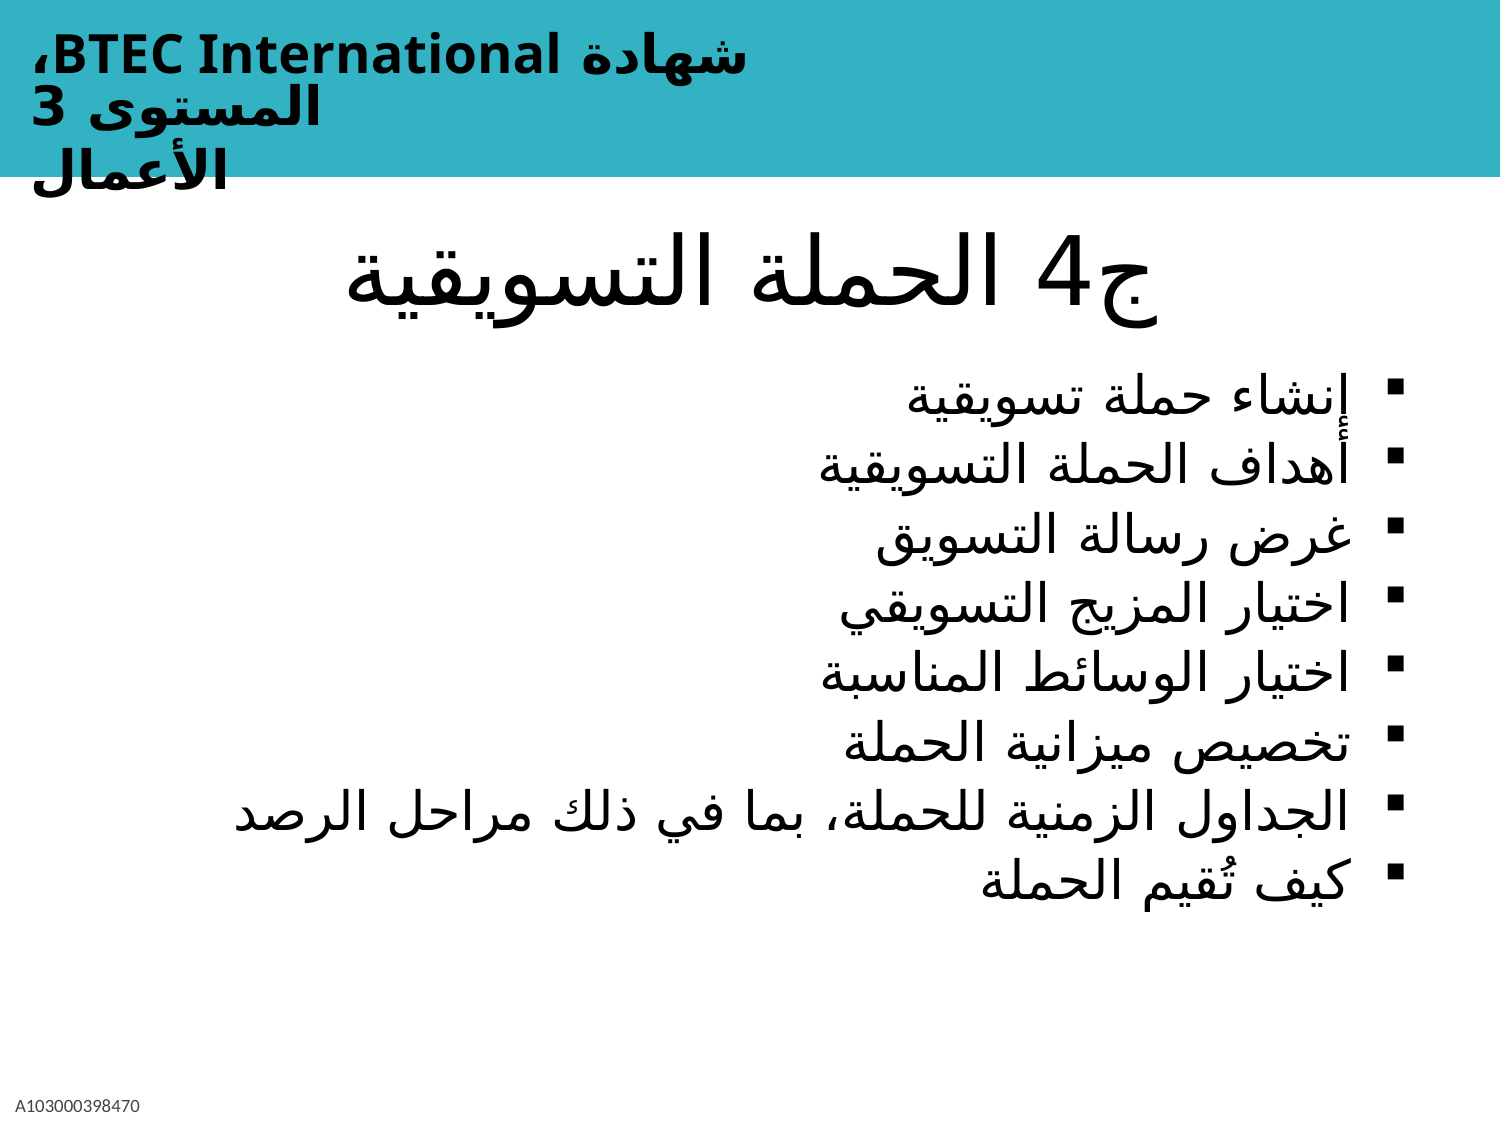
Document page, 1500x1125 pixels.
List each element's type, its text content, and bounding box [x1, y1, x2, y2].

list إنشاء حملة تسويقية أهداف الحملة التسويقية غرض رسالة التسويق اختيار المزيج التسويقي اختيار الوسائط المناسبة تخصيص ميزانية الحملة الجداول الزمنية للحملة، بما في ذلك مراحل الرصد كيف تُقيم الحملة [76, 360, 1424, 997]
picture [0, 0, 1500, 177]
title ج4 الحملة التسويقية [75, 196, 1425, 338]
text_box A103000398470 [0, 1088, 178, 1125]
